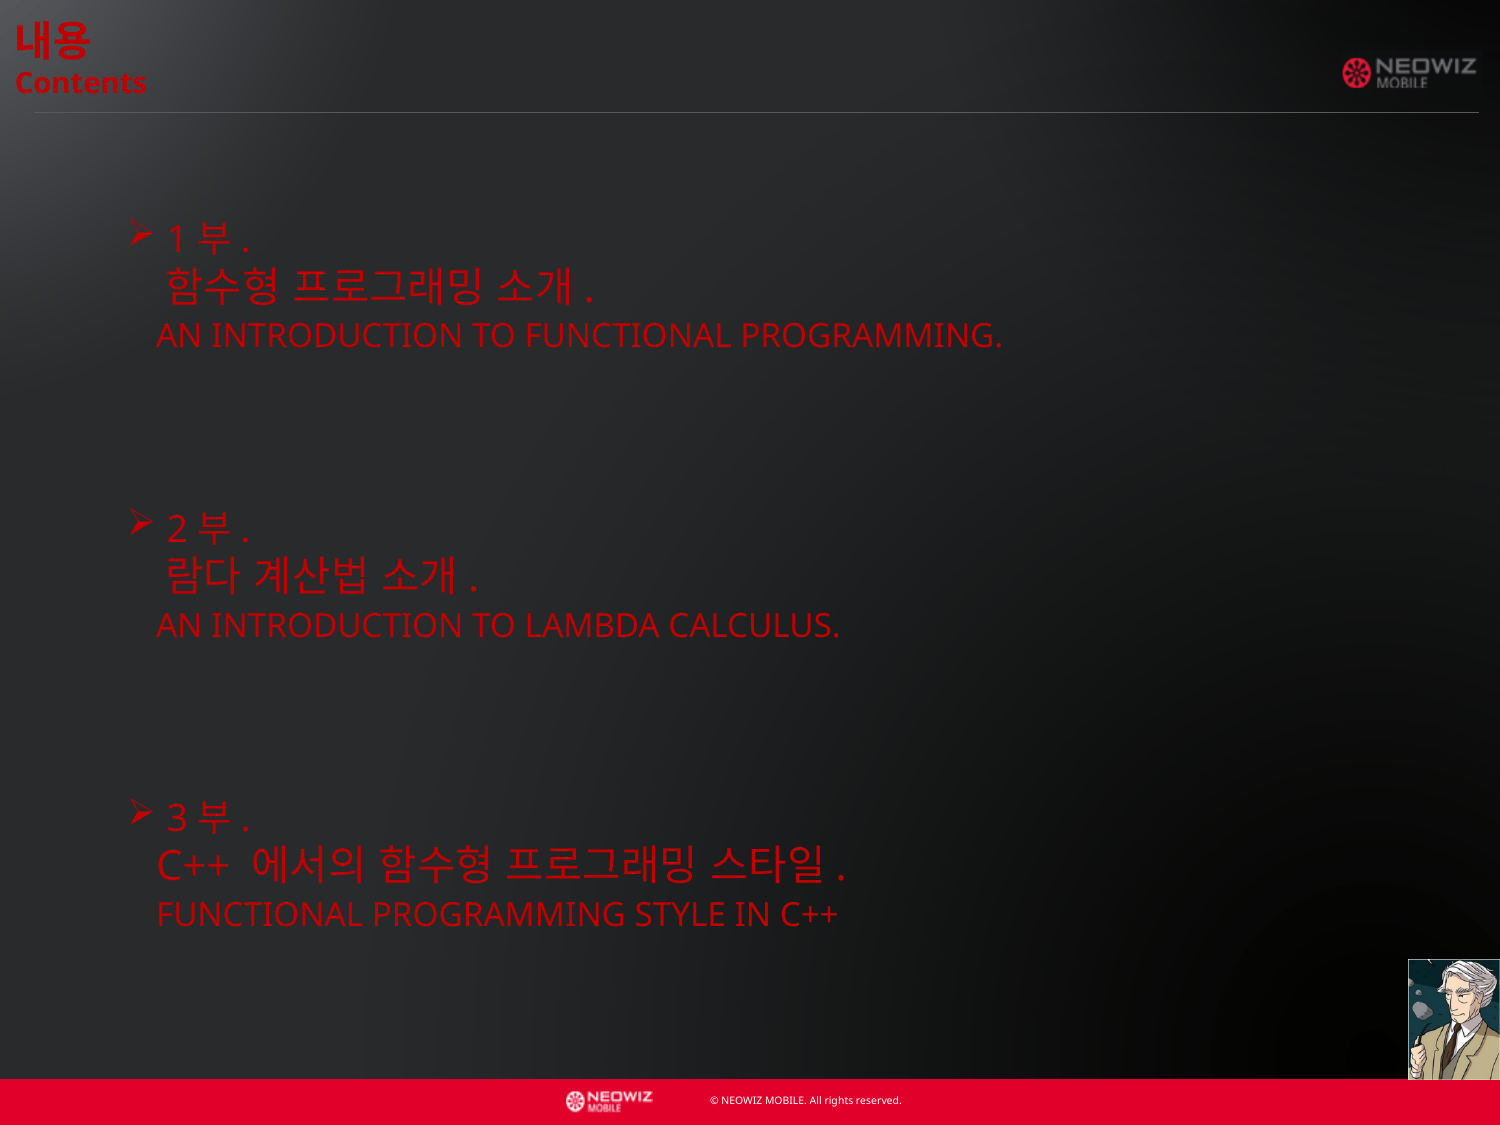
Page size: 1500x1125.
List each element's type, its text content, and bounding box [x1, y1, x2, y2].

picture [0, 0, 1500, 1125]
list 1부. 함수형 프로그래밍 소개. An Introduction To Functional Programming. 2부. 람다 계산법 소개. An Introduction To Lambda Calculus. 3부. C++ 에서의 함수형 프로그래밍 스타일. Functional Programming Style in C++ [112, 208, 1280, 879]
title 내용 Contents [0, 0, 1350, 114]
